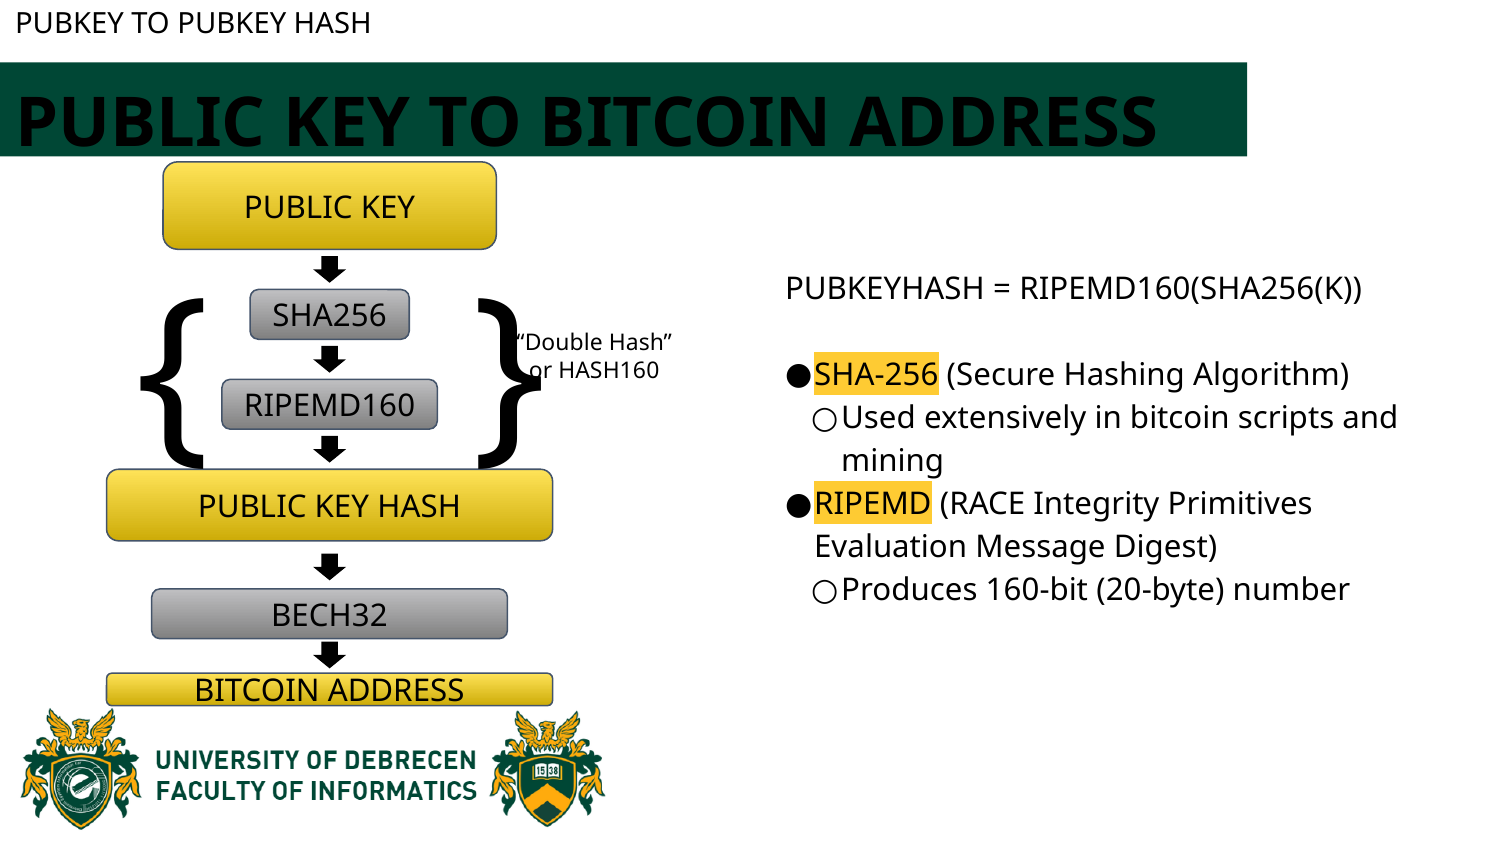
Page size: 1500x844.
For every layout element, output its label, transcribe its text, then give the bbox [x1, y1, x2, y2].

title PUBLIC KEY TO BITCOIN ADDRESS [0, 62, 1248, 157]
text_box PUBLIC KEY [162, 161, 497, 250]
text_box SHA256 [250, 289, 410, 340]
text_box { [129, 237, 230, 495]
text_box PUBLIC KEY HASH [106, 469, 553, 541]
title PUBKEY TO PUBKEY HASH [0, 0, 1394, 59]
text_box BECH32 [151, 588, 508, 639]
text_box } [466, 237, 567, 495]
text_box RIPEMD160 [230, 379, 438, 430]
text_box [313, 256, 347, 283]
picture [0, 0, 1500, 844]
text_box “Double Hash” or HASH160 [508, 322, 681, 410]
text_box [313, 345, 347, 373]
text_box [313, 435, 347, 463]
text_box BITCOIN ADDRESS [106, 673, 553, 706]
text_box PUBKEYHASH = RIPEMD160(SHA256(K)) SHA-256 (Secure Hashing Algorithm) Used extensively in bitcoin scripts and mining RIPEMD (RACE Integrity Primitives Evaluation Message Digest) Produces 160-bit (20-byte) number [779, 256, 1430, 642]
text_box [313, 553, 347, 581]
text_box [313, 641, 347, 669]
